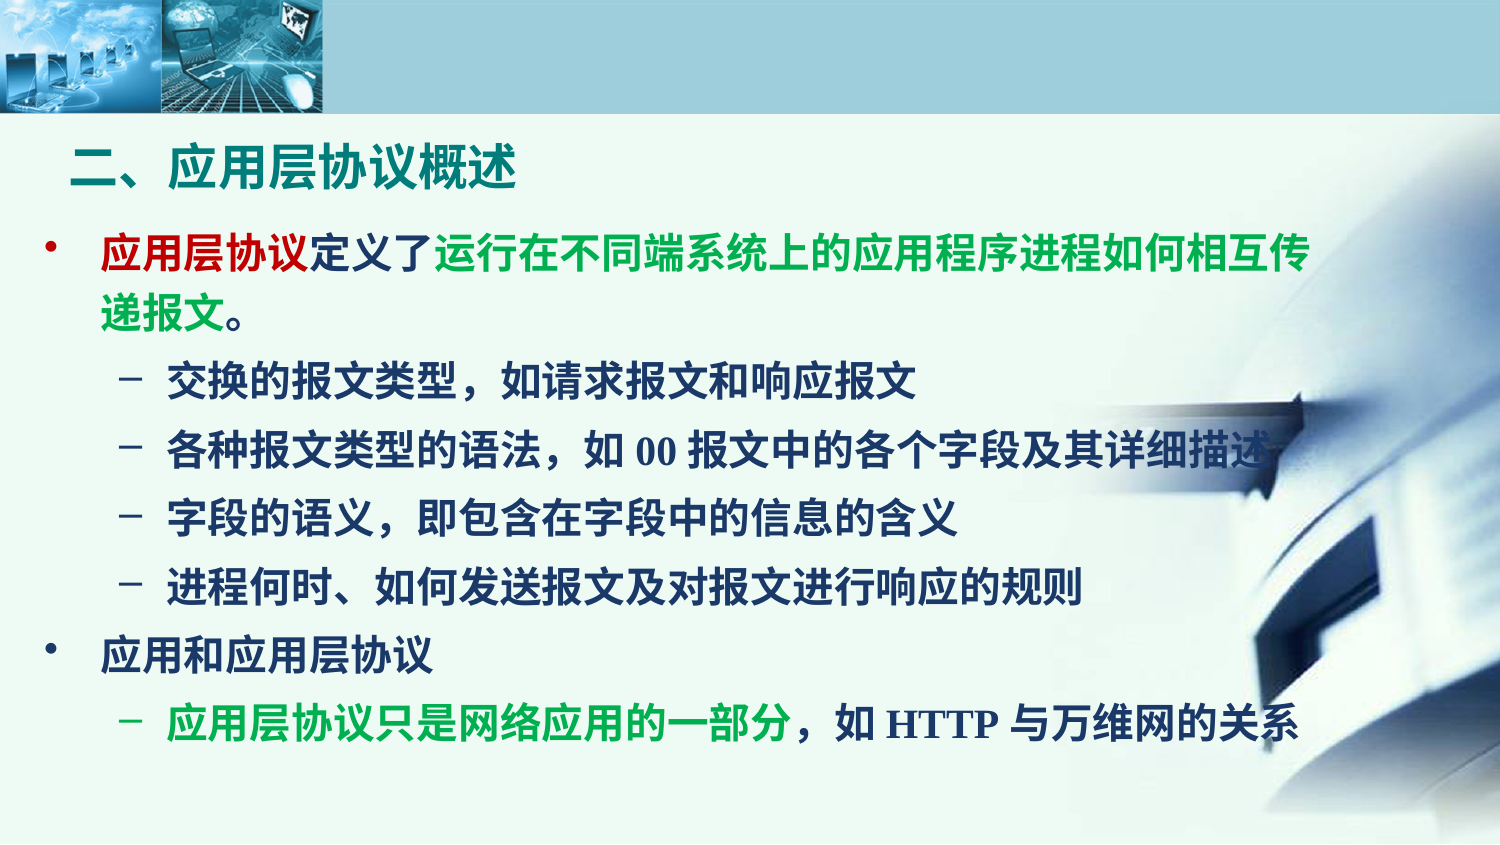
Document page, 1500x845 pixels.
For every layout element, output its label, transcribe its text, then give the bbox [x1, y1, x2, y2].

picture [0, 0, 1500, 844]
title 二、应用层协议概述 [52, 94, 1108, 209]
text_box 应用层协议定义了运行在不同端系统上的应用程序进程如何相互传递报文。 交换的报文类型，如请求报文和响应报文 各种报文类型的语法，如00报文中的各个字段及其详细描述 字段的语义，即包含在字段中的信息的含义 进程何时、如何发送报文及对报文进行响应的规则 应用和应用层协议 应用层协议只是网络应用的一部分，如HTTP与万维网的关系 [29, 209, 1365, 789]
